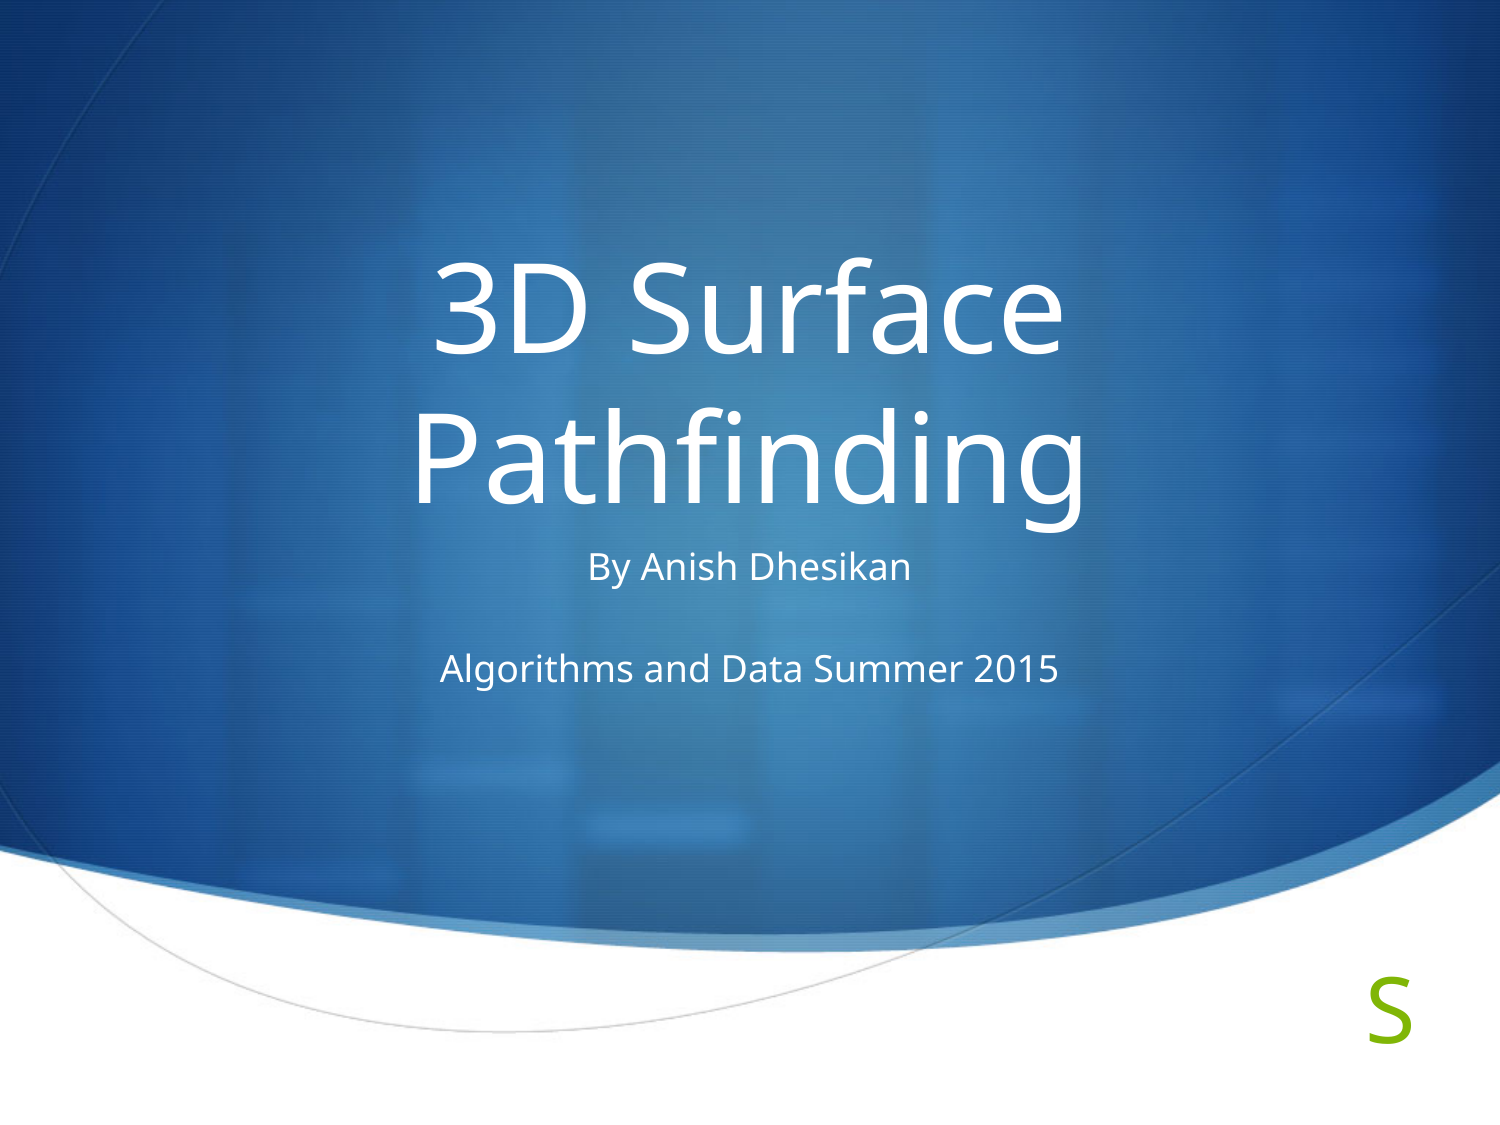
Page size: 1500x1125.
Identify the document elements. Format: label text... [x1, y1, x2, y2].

title 3D Surface Pathfinding [75, 212, 1425, 529]
subtitle By Anish Dhesikan Algorithms and Data Summer 2015 [75, 542, 1425, 718]
picture [0, 0, 1500, 1125]
